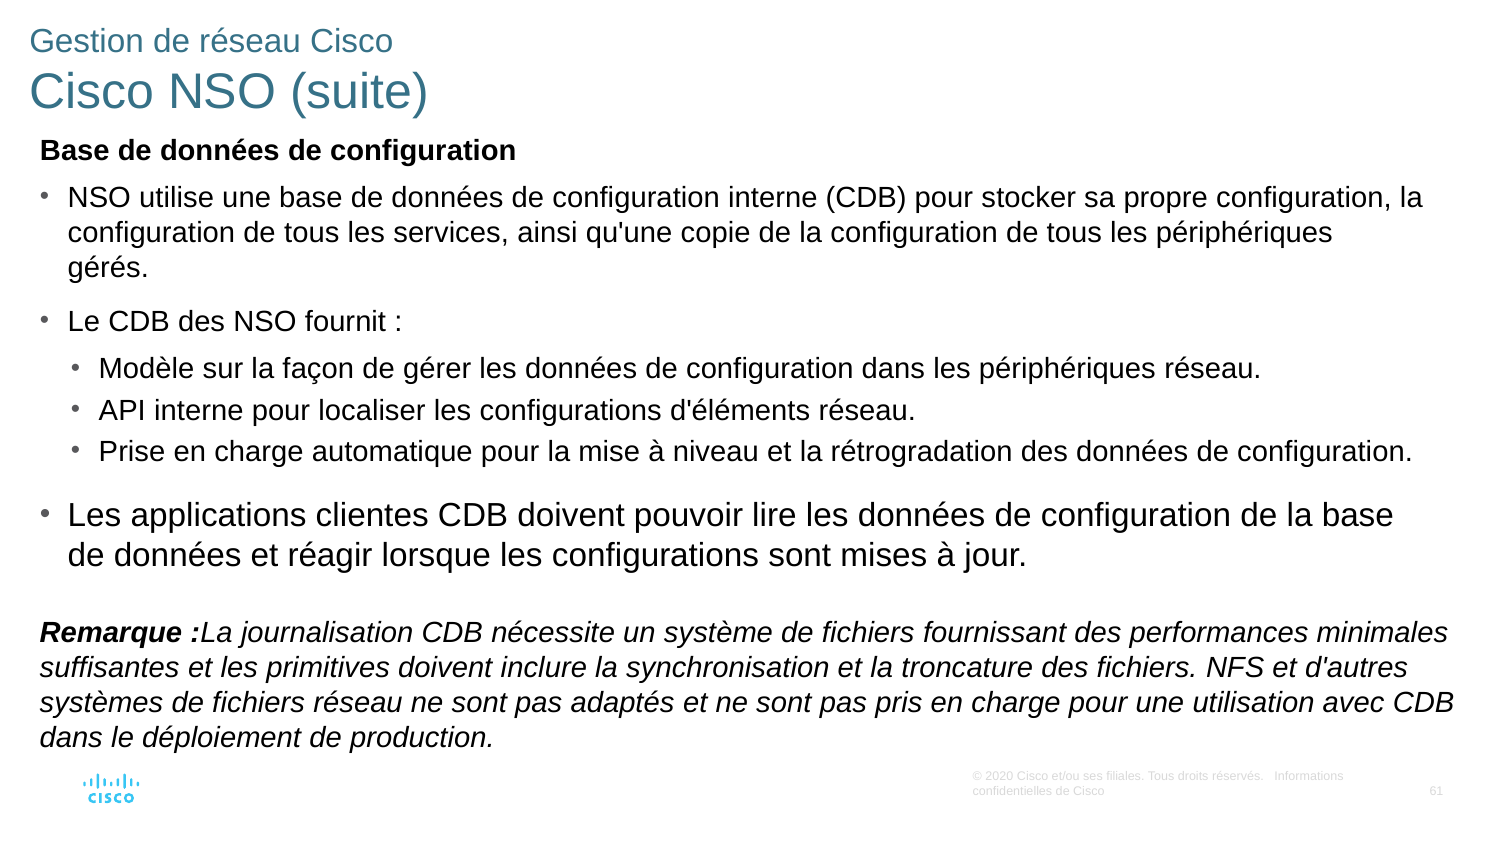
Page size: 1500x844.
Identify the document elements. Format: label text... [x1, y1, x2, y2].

title Gestion de réseau Cisco Cisco NSO (suite) [14, 6, 1474, 131]
text_box Remarque :La journalisation CDB nécessite un système de fichiers fournissant des performances minimales suffisantes et les primitives doivent inclure la synchronisation et la troncature des fichiers. NFS et d'autres systèmes de fichiers réseau ne sont pas adaptés et ne sont pas pris en charge pour une utilisation avec CDB dans le déploiement de production. [24, 606, 1474, 761]
list Base de données de configuration NSO utilise une base de données de configuration interne (CDB) pour stocker sa propre configuration, la configuration de tous les services, ainsi qu'une copie de la configuration de tous les périphériques gérés. Le CDB des NSO fournit : Modèle sur la façon de gérer les données de configuration dans les périphériques réseau. API interne pour localiser les configurations d'éléments réseau. Prise en charge automatique pour la mise à niveau et la rétrogradation des données de configuration. Les applications clientes CDB doivent pouvoir lire les données de configuration de la base de données et réagir lorsque les configurations sont mises à jour. [24, 123, 1459, 580]
